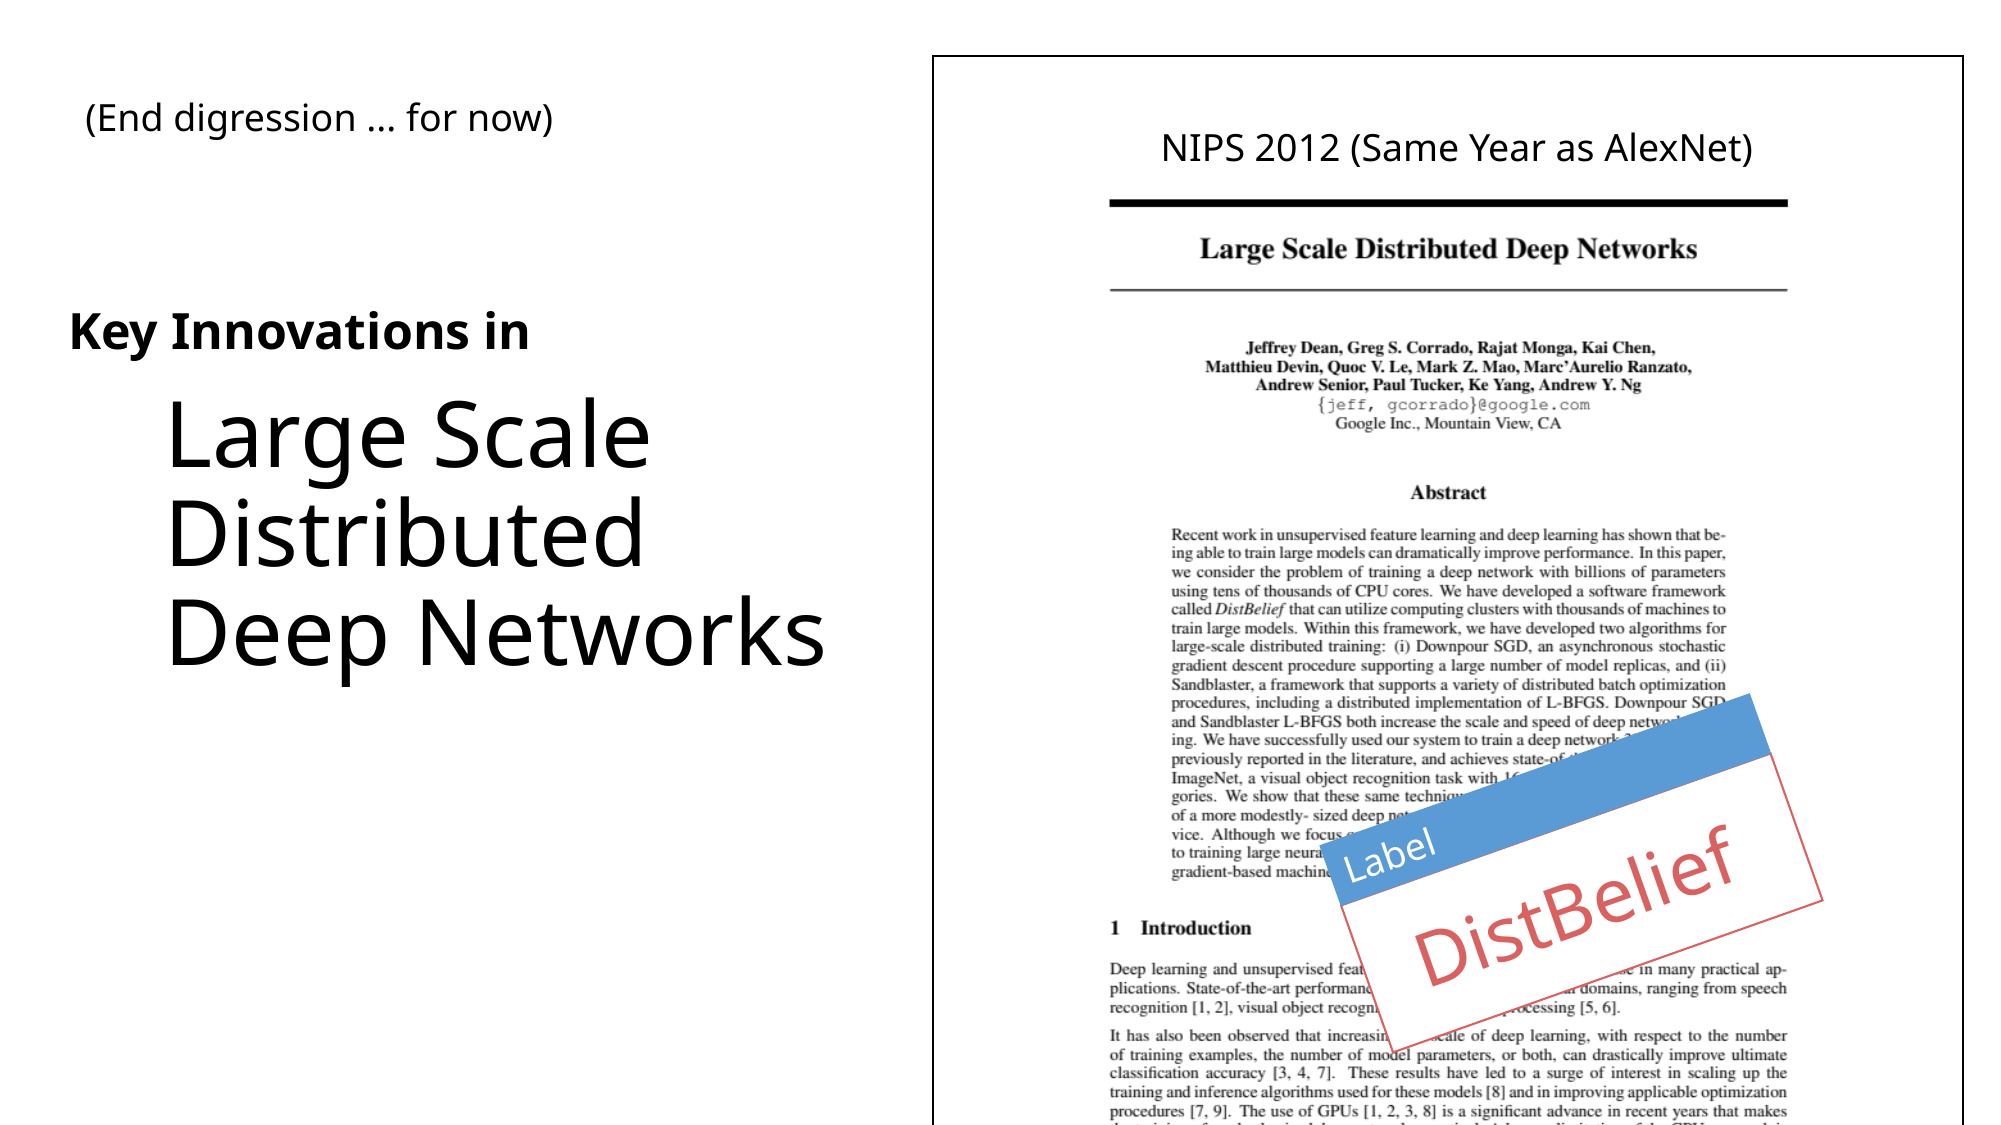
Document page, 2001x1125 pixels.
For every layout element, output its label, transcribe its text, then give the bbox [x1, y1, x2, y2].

text_box Key Innovations in [53, 292, 560, 367]
title Large Scale Distributed Deep Networks [149, 322, 932, 751]
picture [934, 56, 1962, 1125]
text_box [1343, 763, 1800, 983]
text_box (End digression ... for now) [70, 86, 569, 147]
